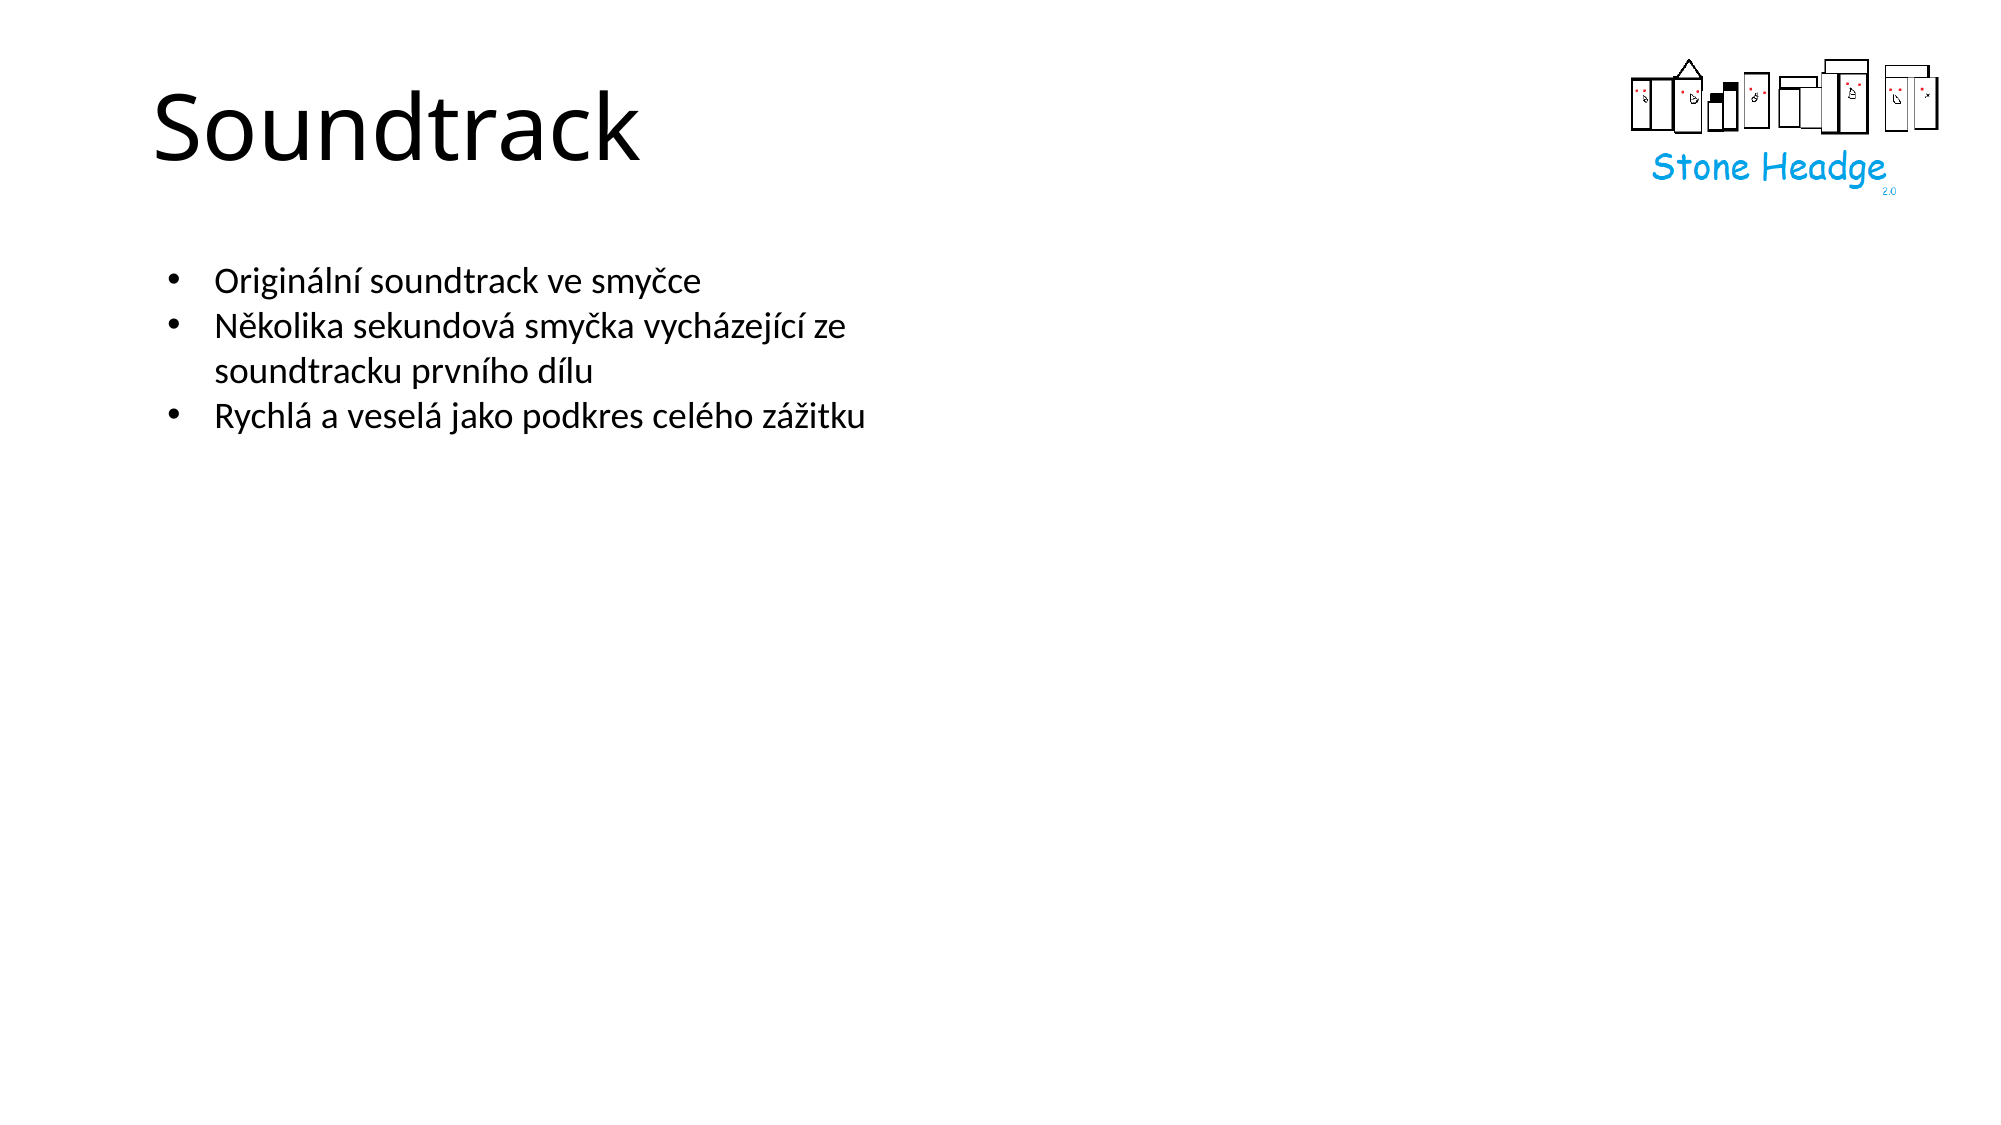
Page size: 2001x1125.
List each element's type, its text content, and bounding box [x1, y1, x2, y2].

title Soundtrack [137, 36, 1863, 226]
text_box Originální soundtrack ve smyčce Několika sekundová smyčka vycházející ze soundtracku prvního dílu Rychlá a veselá jako podkres celého zážitku [152, 248, 1026, 444]
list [1631, 59, 1948, 200]
